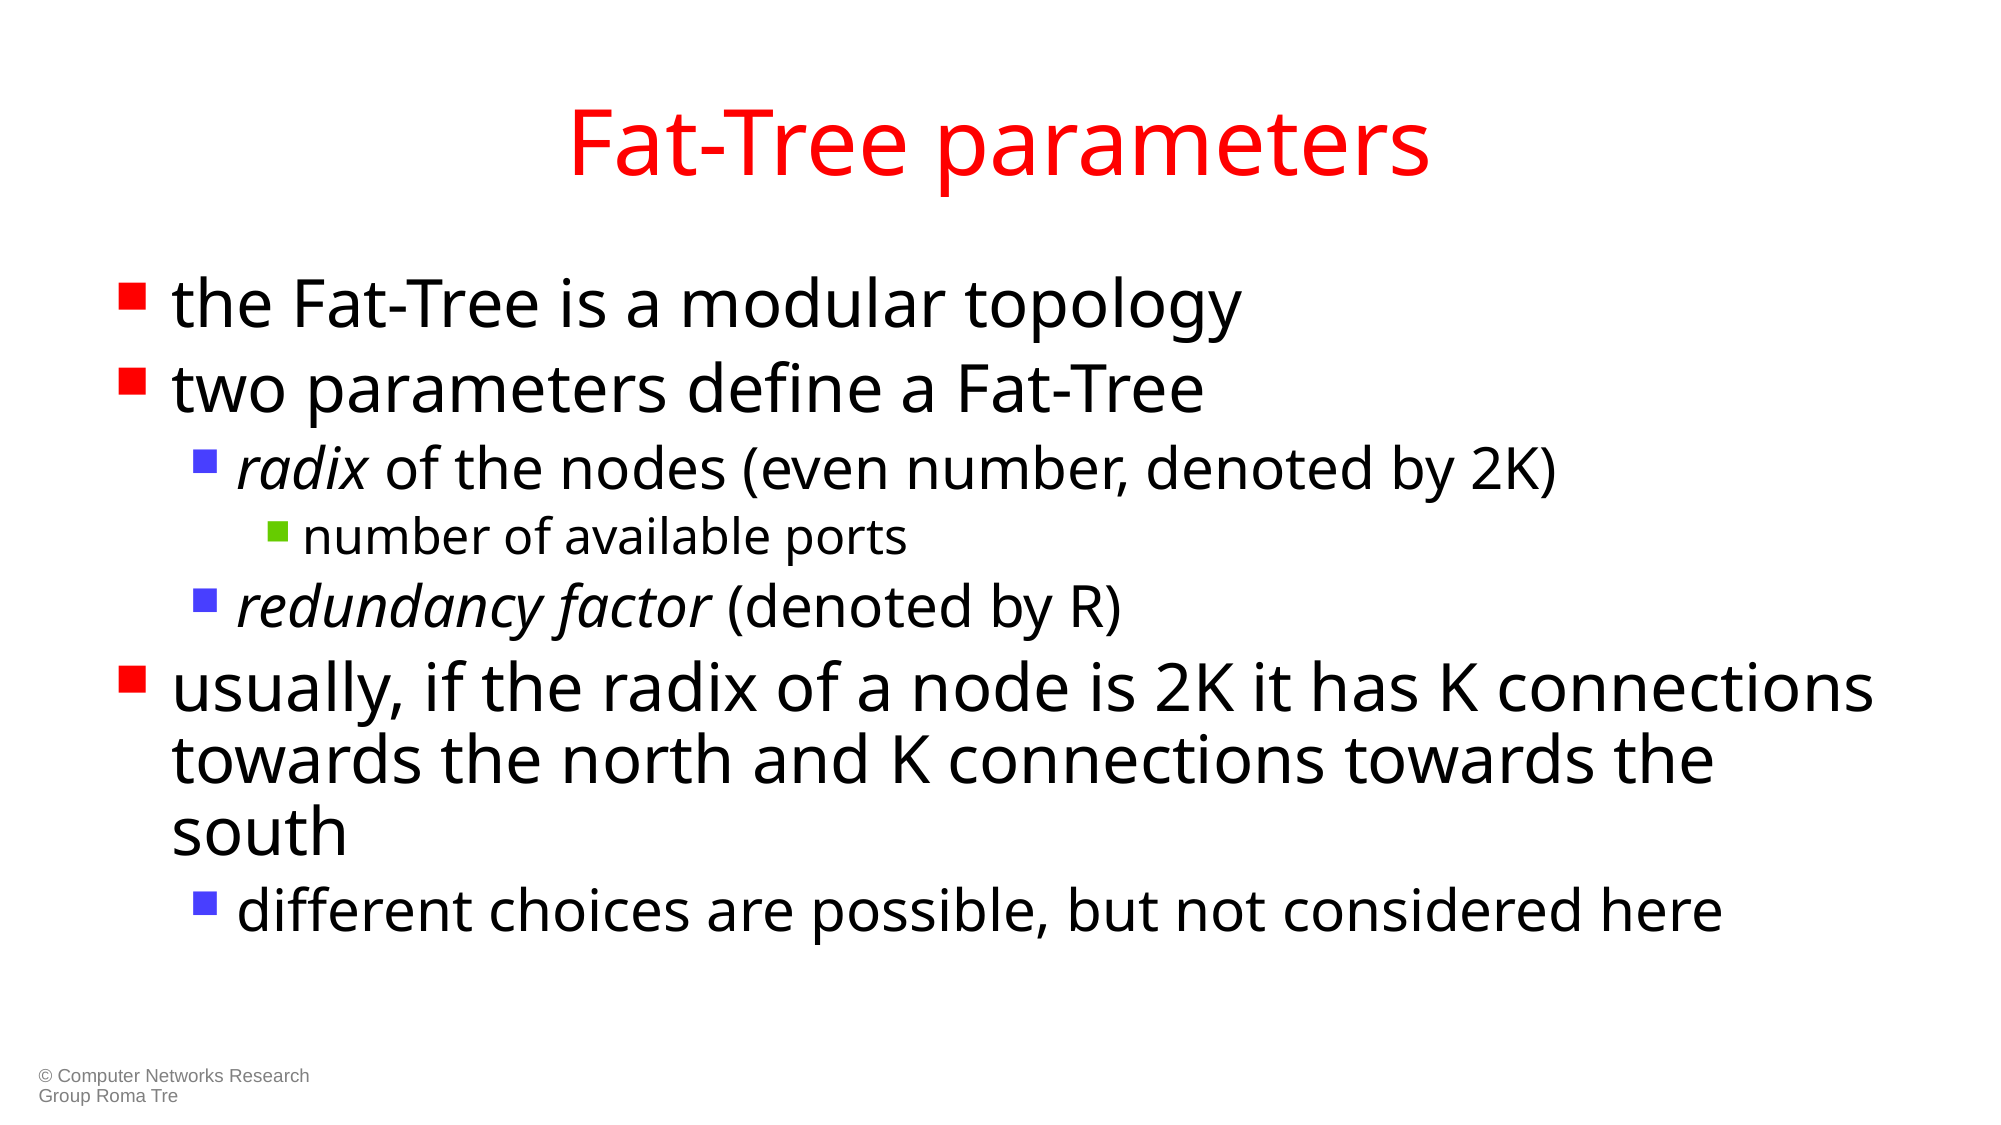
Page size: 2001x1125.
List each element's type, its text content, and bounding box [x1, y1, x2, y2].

title Fat-Tree parameters [99, 45, 1900, 233]
list the Fat-Tree is a modular topology two parameters define a Fat-Tree radix of the nodes (even number, denoted by 2K) number of available ports redundancy factor (denoted by R) usually, if the radix of a node is 2K it has K connections towards the north and K connections towards the south different choices are possible, but not considered here [99, 262, 1900, 1005]
